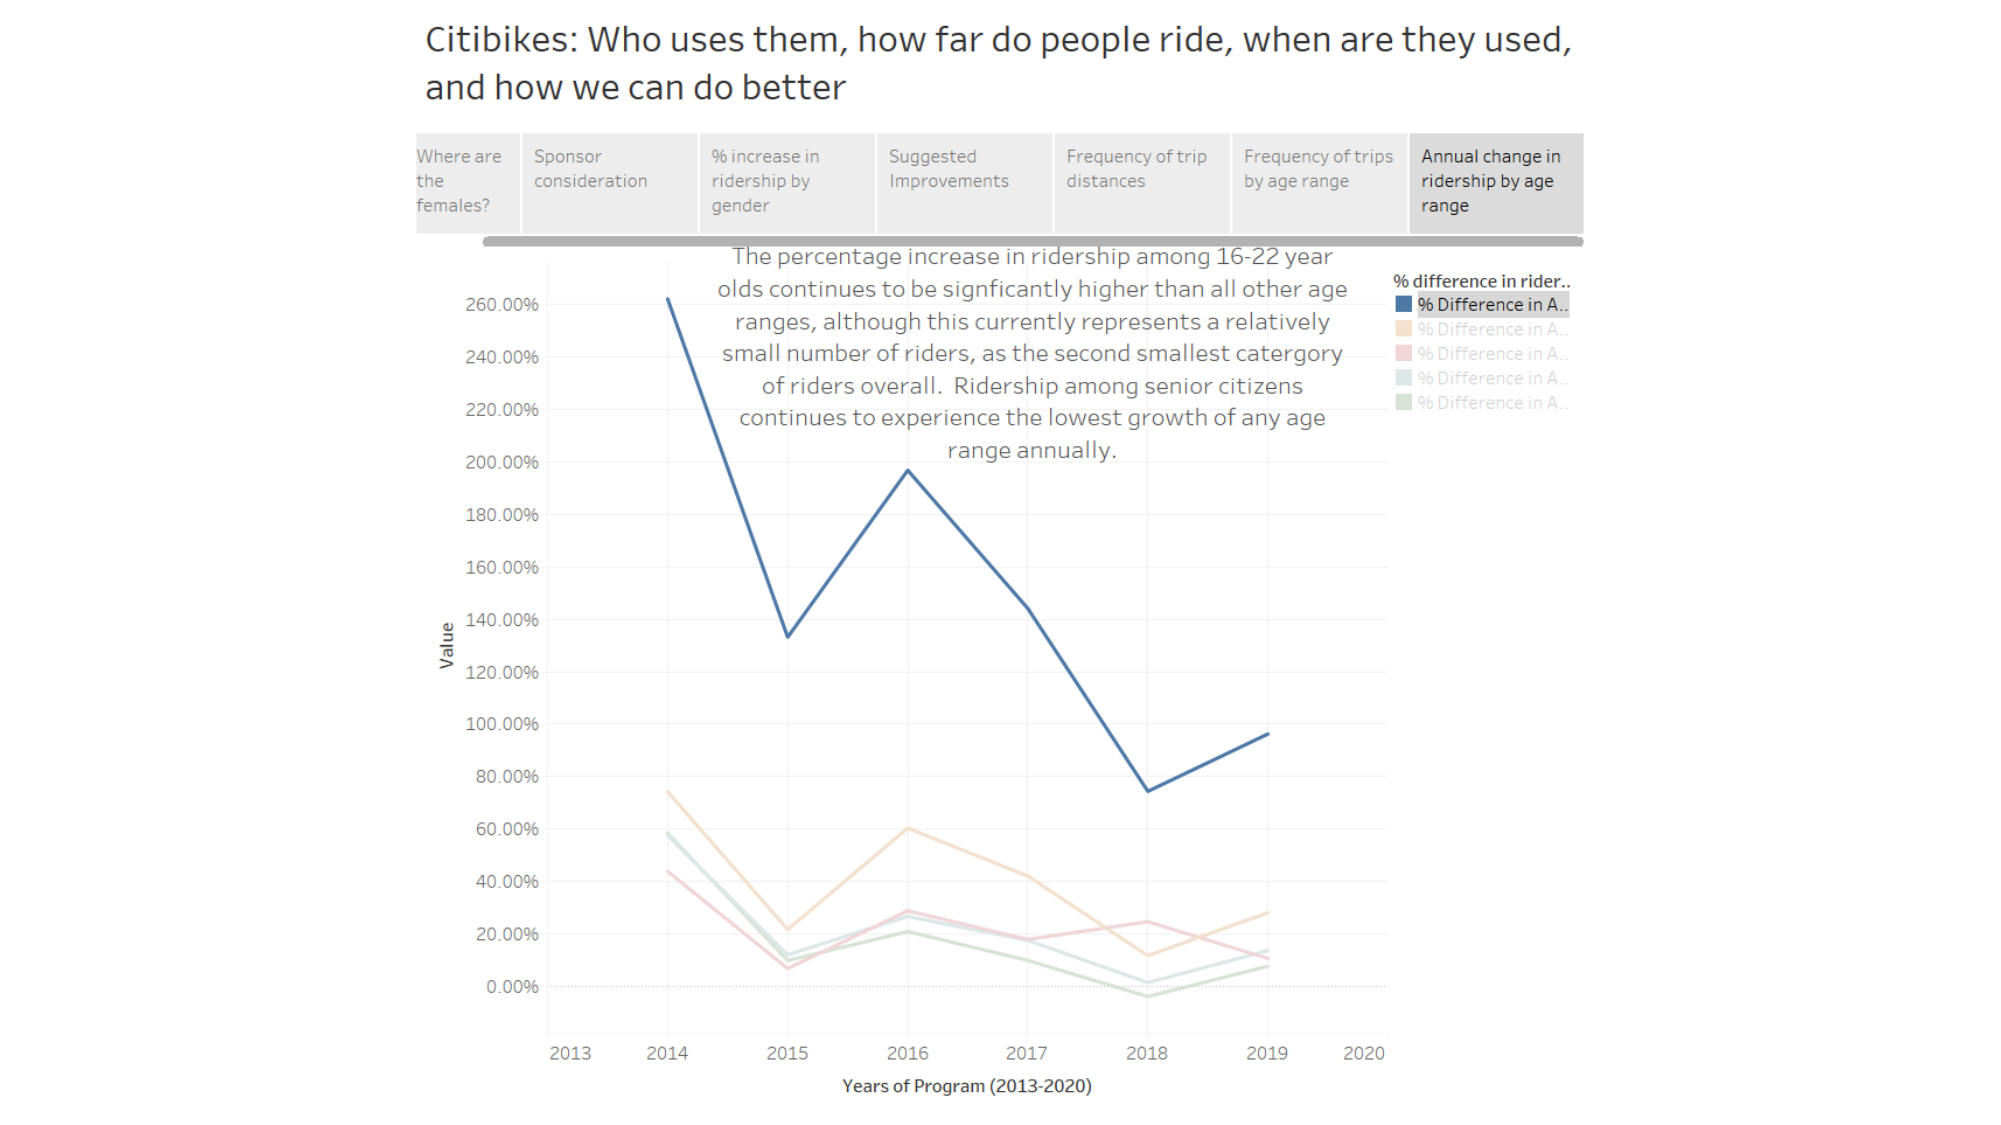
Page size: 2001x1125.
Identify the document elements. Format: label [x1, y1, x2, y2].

picture [407, 0, 1593, 1125]
